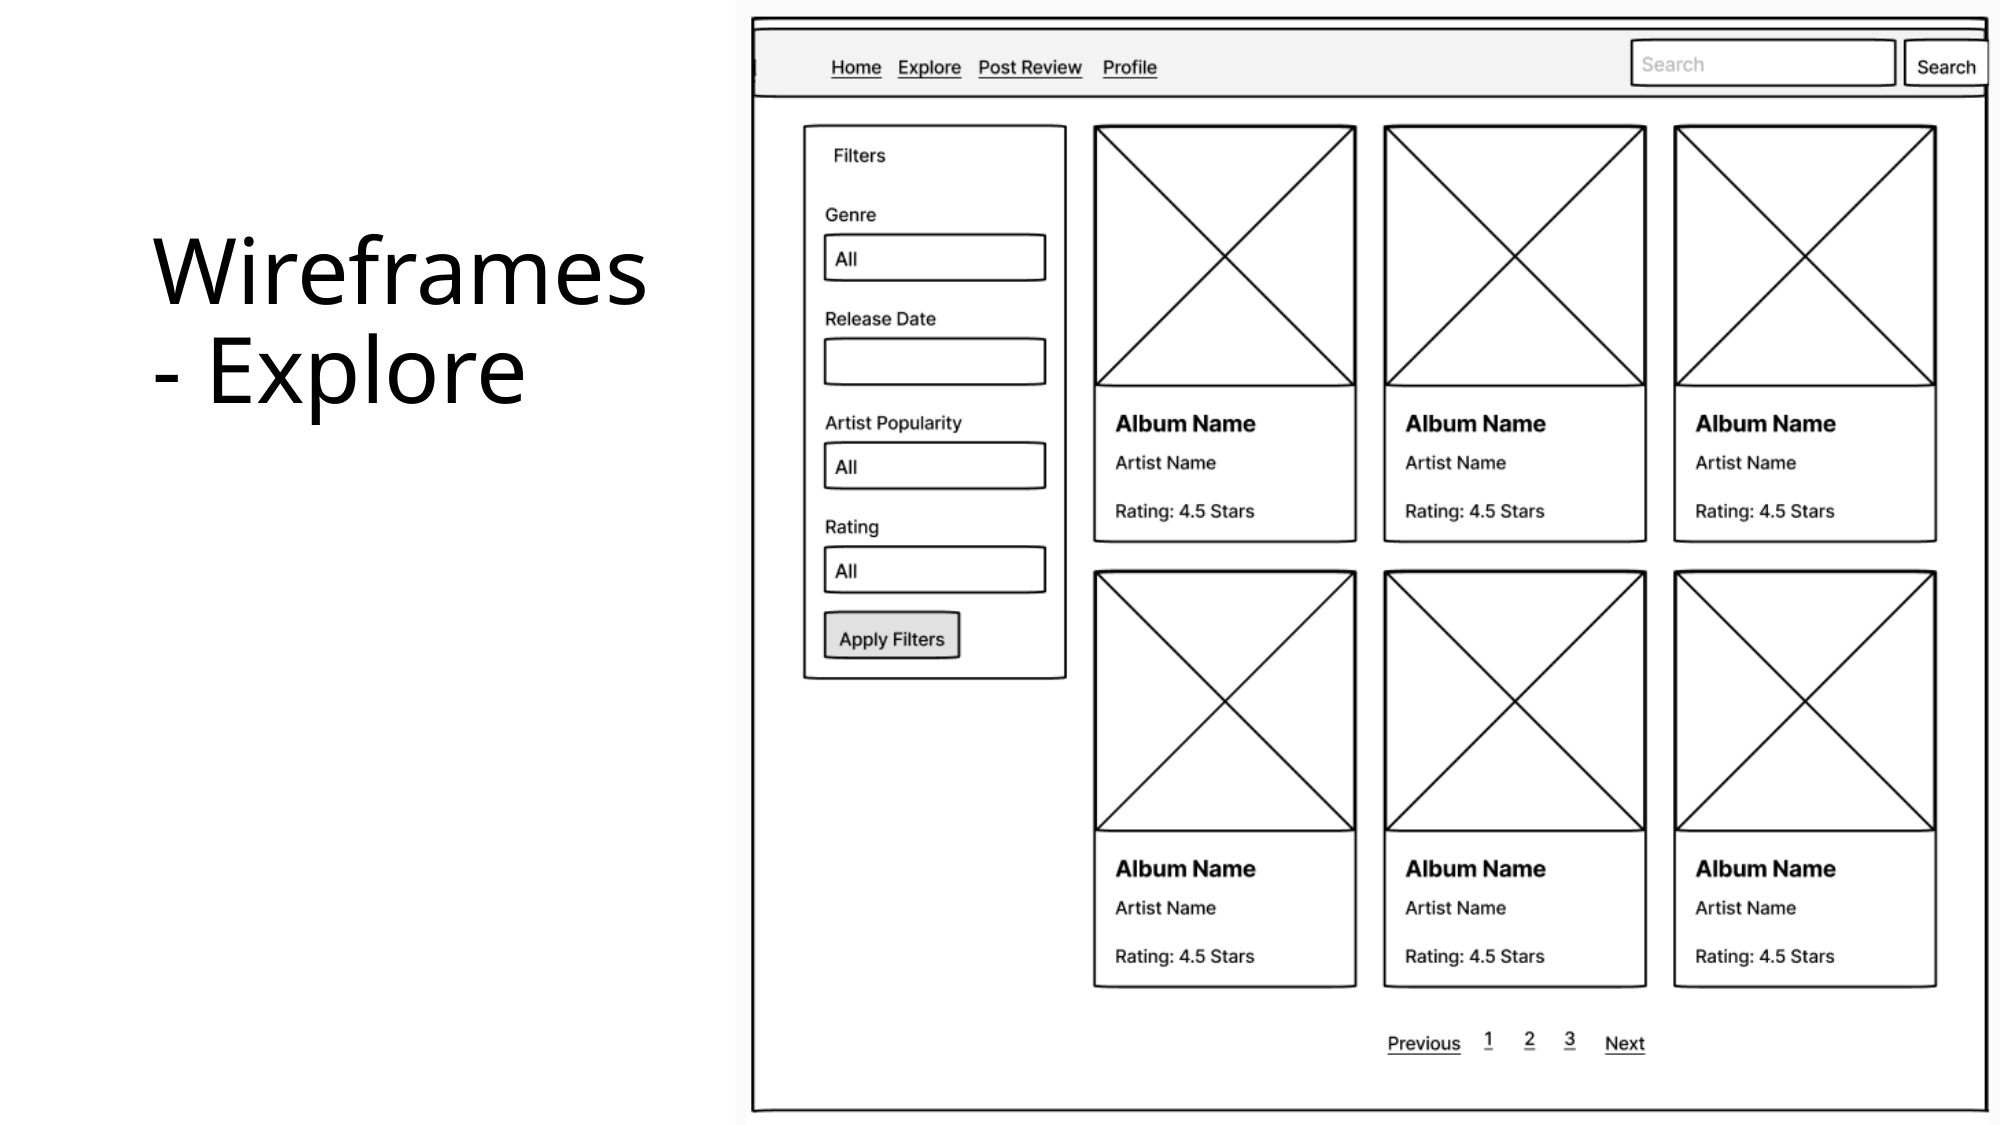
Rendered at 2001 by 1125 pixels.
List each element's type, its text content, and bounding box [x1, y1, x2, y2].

picture [734, 0, 2000, 1125]
title Wireframes - Explore [137, 59, 677, 590]
